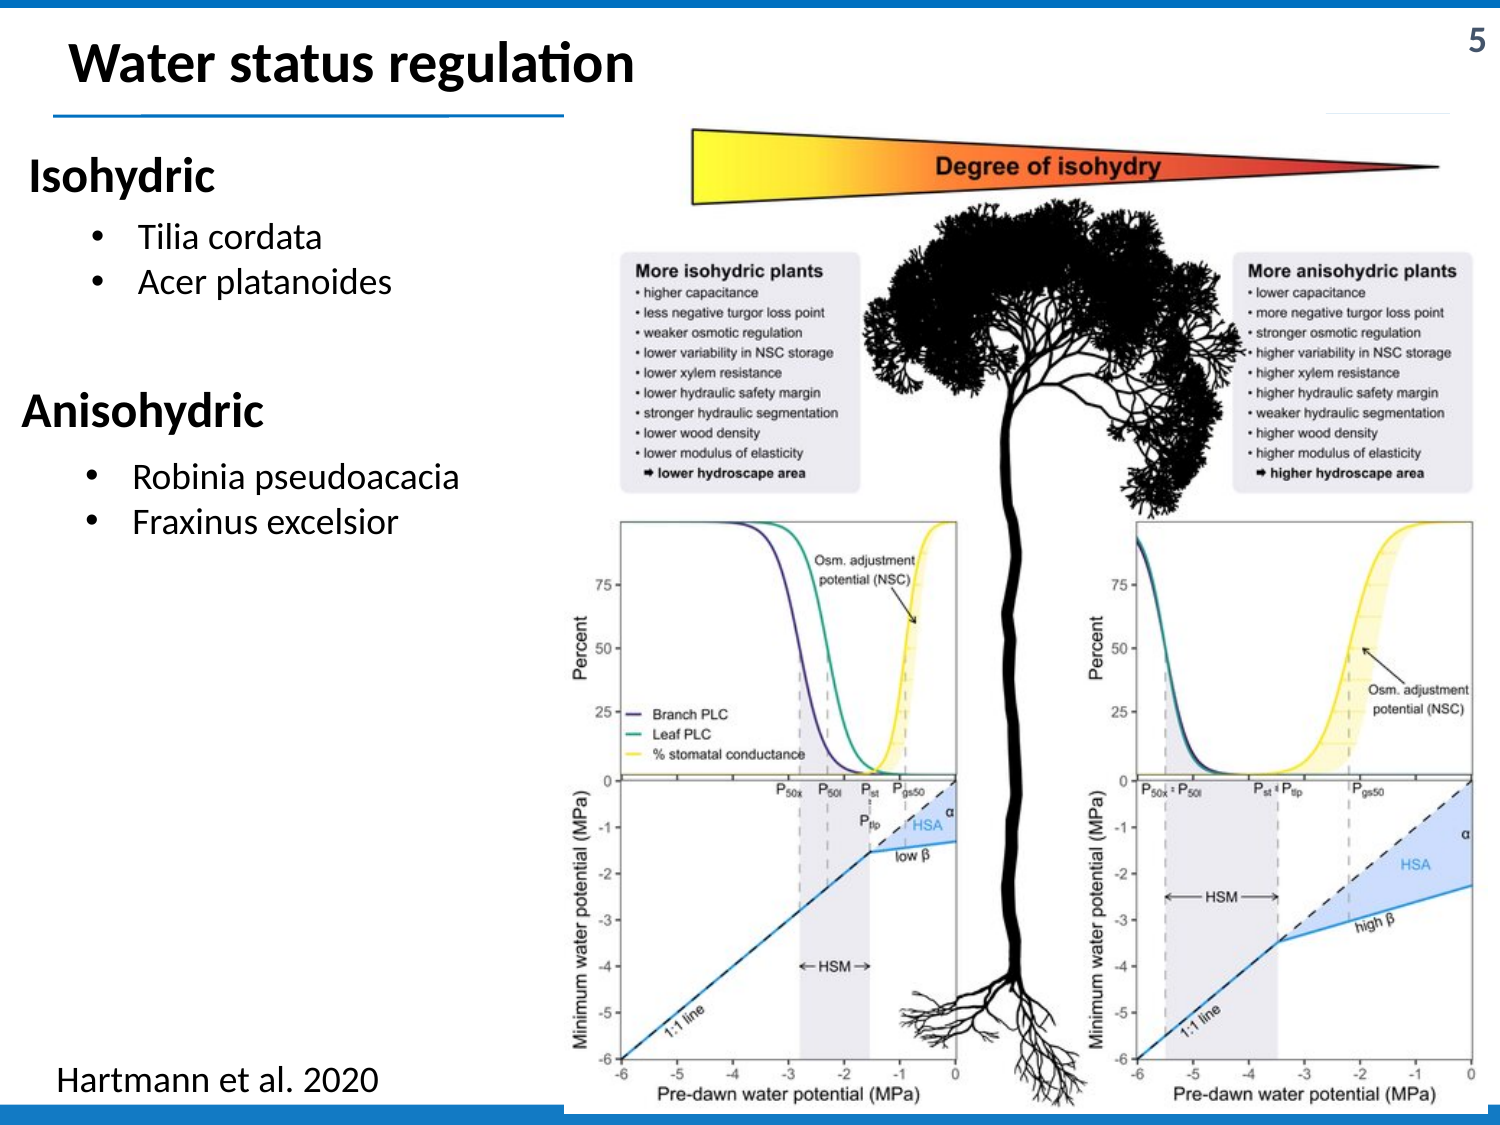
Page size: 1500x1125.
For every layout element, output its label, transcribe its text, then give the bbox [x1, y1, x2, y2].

text_box Robinia pseudoacacia Fraxinus excelsior [70, 445, 564, 550]
text_box Isohydric [13, 134, 231, 210]
title Water status regulation [53, 11, 1090, 115]
text_box Anisohydric [6, 370, 280, 445]
text_box Hartmann et al. 2020 [41, 1047, 395, 1108]
slide_number 5 [1164, 8, 1500, 68]
text_box Tilia cordata Acer platanoides [76, 205, 563, 310]
picture [564, 114, 1488, 1114]
